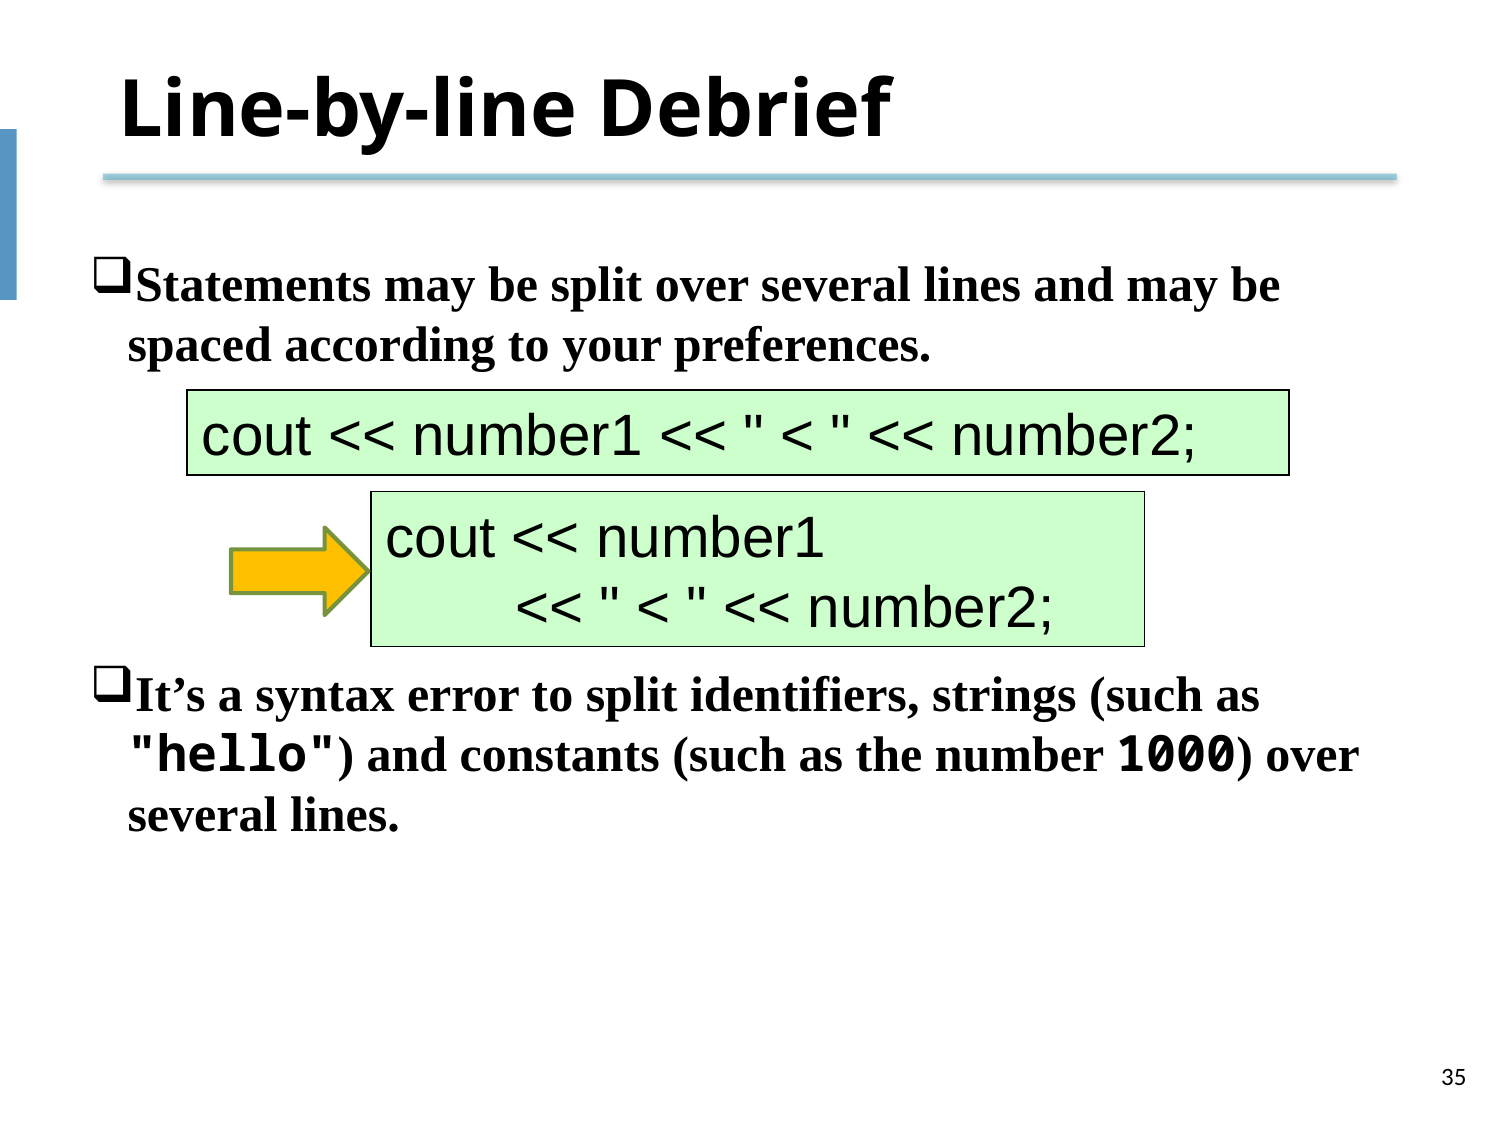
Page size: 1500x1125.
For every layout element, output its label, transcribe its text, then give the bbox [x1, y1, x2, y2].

title Line-by-line Debrief [103, 25, 1397, 185]
text_box cout << number1 << " < " << number2; [187, 390, 1289, 475]
slide_number 35 [1131, 1045, 1482, 1106]
text_box [228, 525, 371, 617]
list Statements may be split over several lines and may be spaced according to your preferences. It’s a syntax error to split identifiers, strings (such as "hello") and constants (such as the number 1000) over several lines. [75, 243, 1425, 987]
text_box cout << number1 << " < " << number2; [370, 491, 1145, 647]
